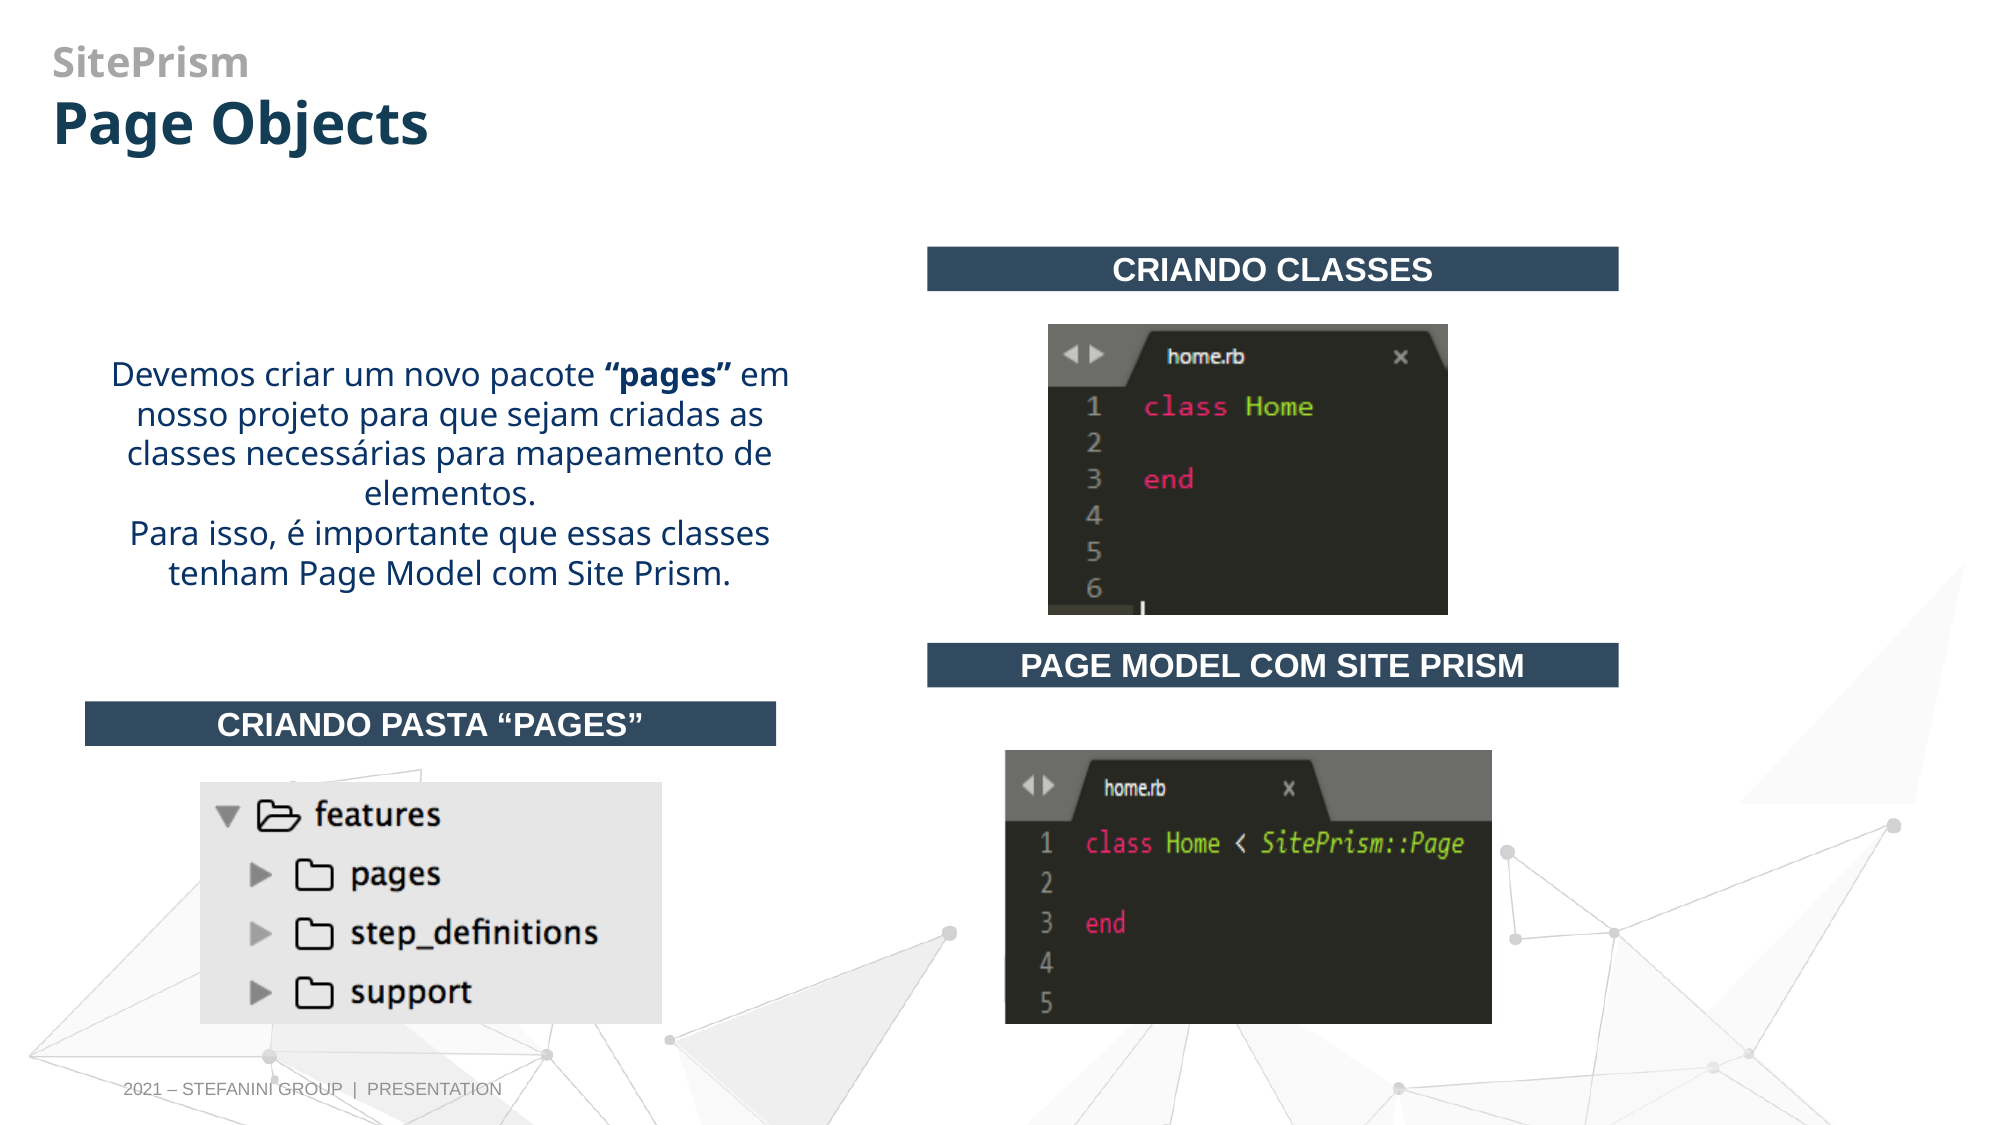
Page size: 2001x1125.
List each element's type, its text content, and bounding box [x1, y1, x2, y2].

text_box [927, 240, 1619, 297]
picture [2, 0, 1998, 1125]
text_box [85, 695, 777, 752]
text_box Devemos criar um novo pacote “pages” em nosso projeto para que sejam criadas as classes necessárias para mapeamento de elementos. Para isso, é importante que essas classes tenham Page Model com Site Prism. [90, 345, 811, 600]
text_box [927, 637, 1619, 693]
text_box SitePrism Page Objects [37, 28, 446, 164]
